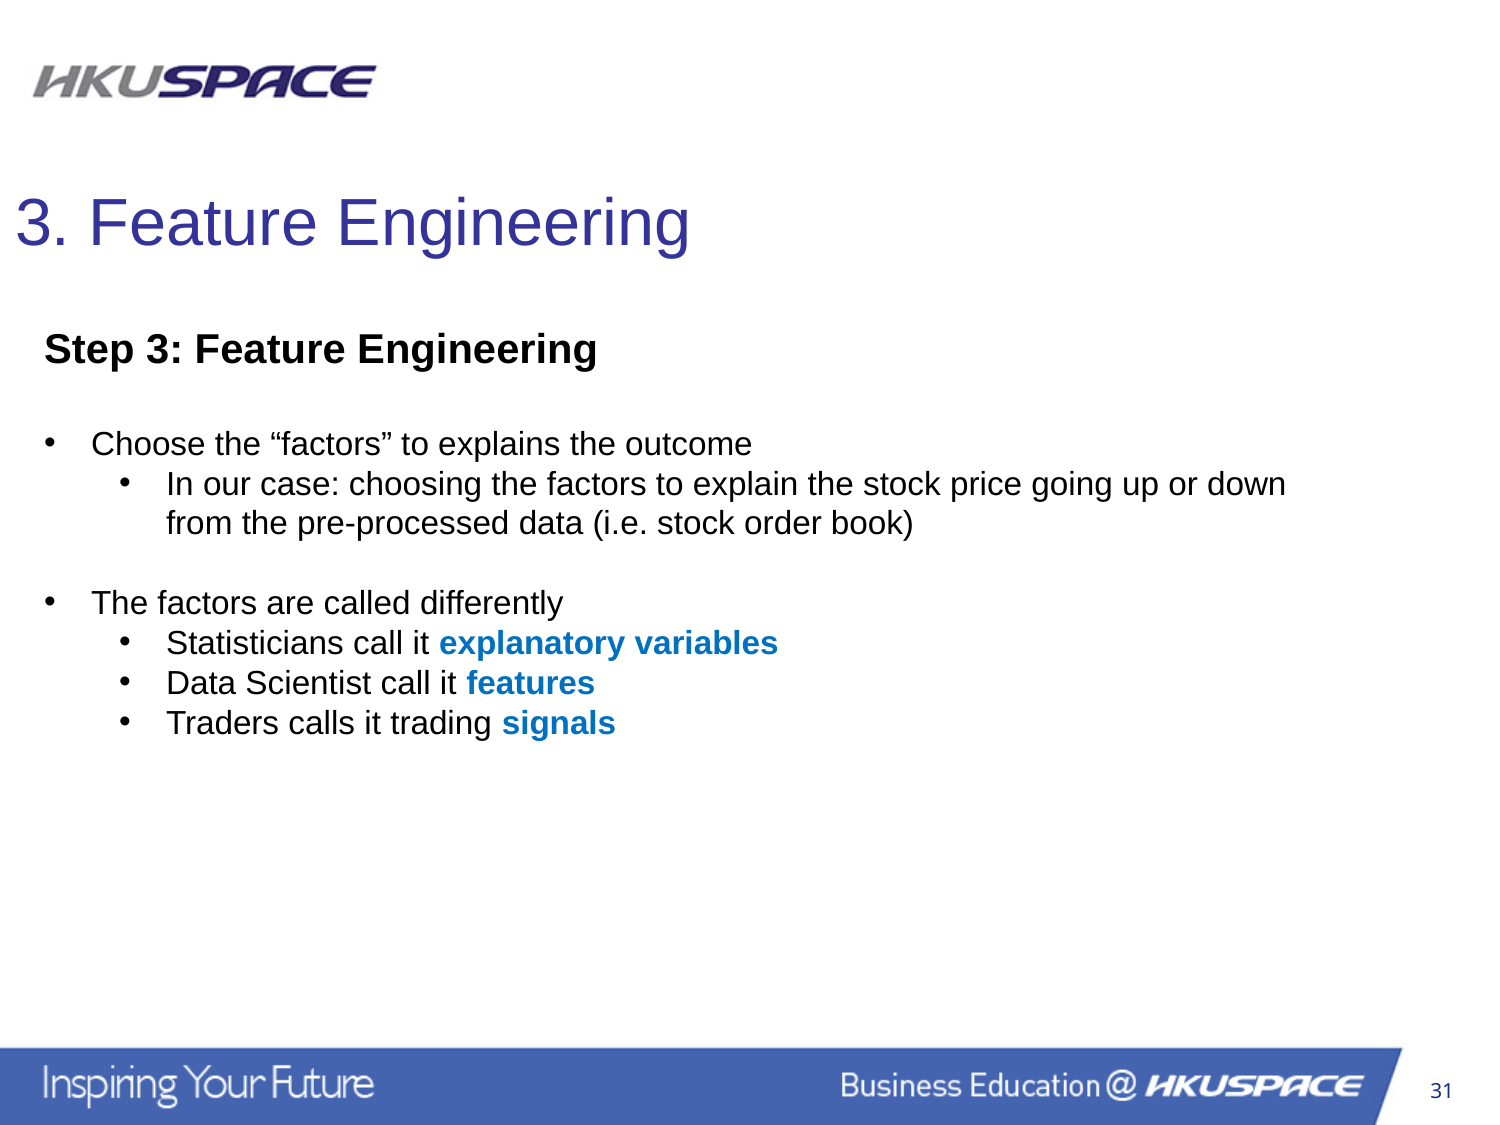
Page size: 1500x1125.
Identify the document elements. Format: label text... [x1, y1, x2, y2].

text_box Step 3: Feature Engineering Choose the “factors” to explains the outcome In our case: choosing the factors to explain the stock price going up or down from the pre-processed data (i.e. stock order book) The factors are called differently Statisticians call it explanatory variables Data Scientist call it features Traders calls it trading signals [29, 314, 1341, 749]
title 3. Feature Engineering [0, 101, 1325, 266]
picture [0, 0, 1500, 1125]
slide_number 31 [1415, 1070, 1499, 1125]
